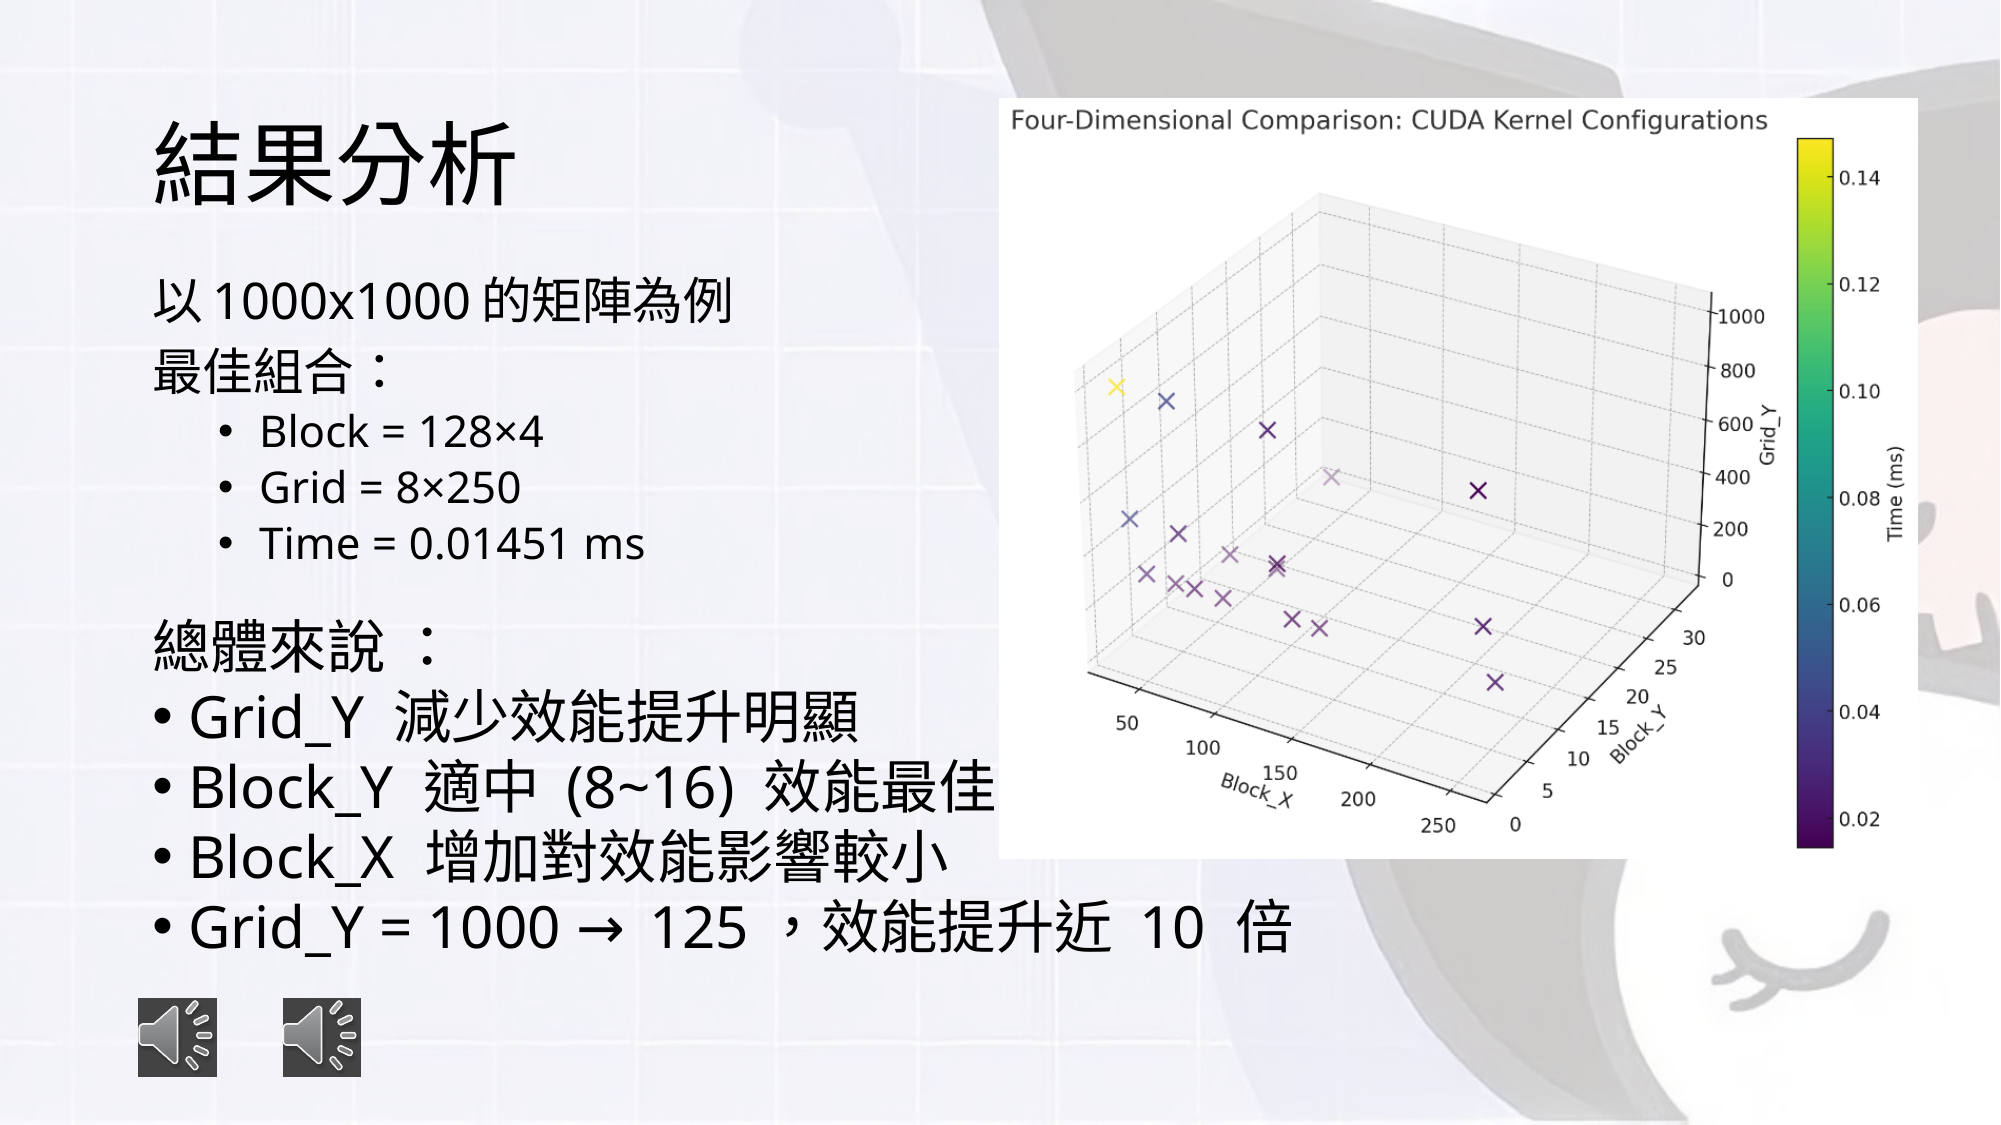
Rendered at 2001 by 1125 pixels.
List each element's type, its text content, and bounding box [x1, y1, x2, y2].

picture [999, 98, 1919, 860]
picture [281, 996, 363, 1078]
picture [136, 996, 218, 1078]
title 結果分析 [137, 59, 1863, 278]
list 總體來說 ： Grid_Y 減少效能提升明顯 Block_Y 適中 (8~16) 效能最佳 Block_X 增加對效能影響較小 Grid_Y = 1000 → 125，效能提升近 10 倍 [137, 459, 1492, 1112]
text_box 以1000x1000的矩陣為例 最佳組合： Block = 128×4 Grid = 8×250 Time = 0.01451 ms [137, 267, 890, 578]
